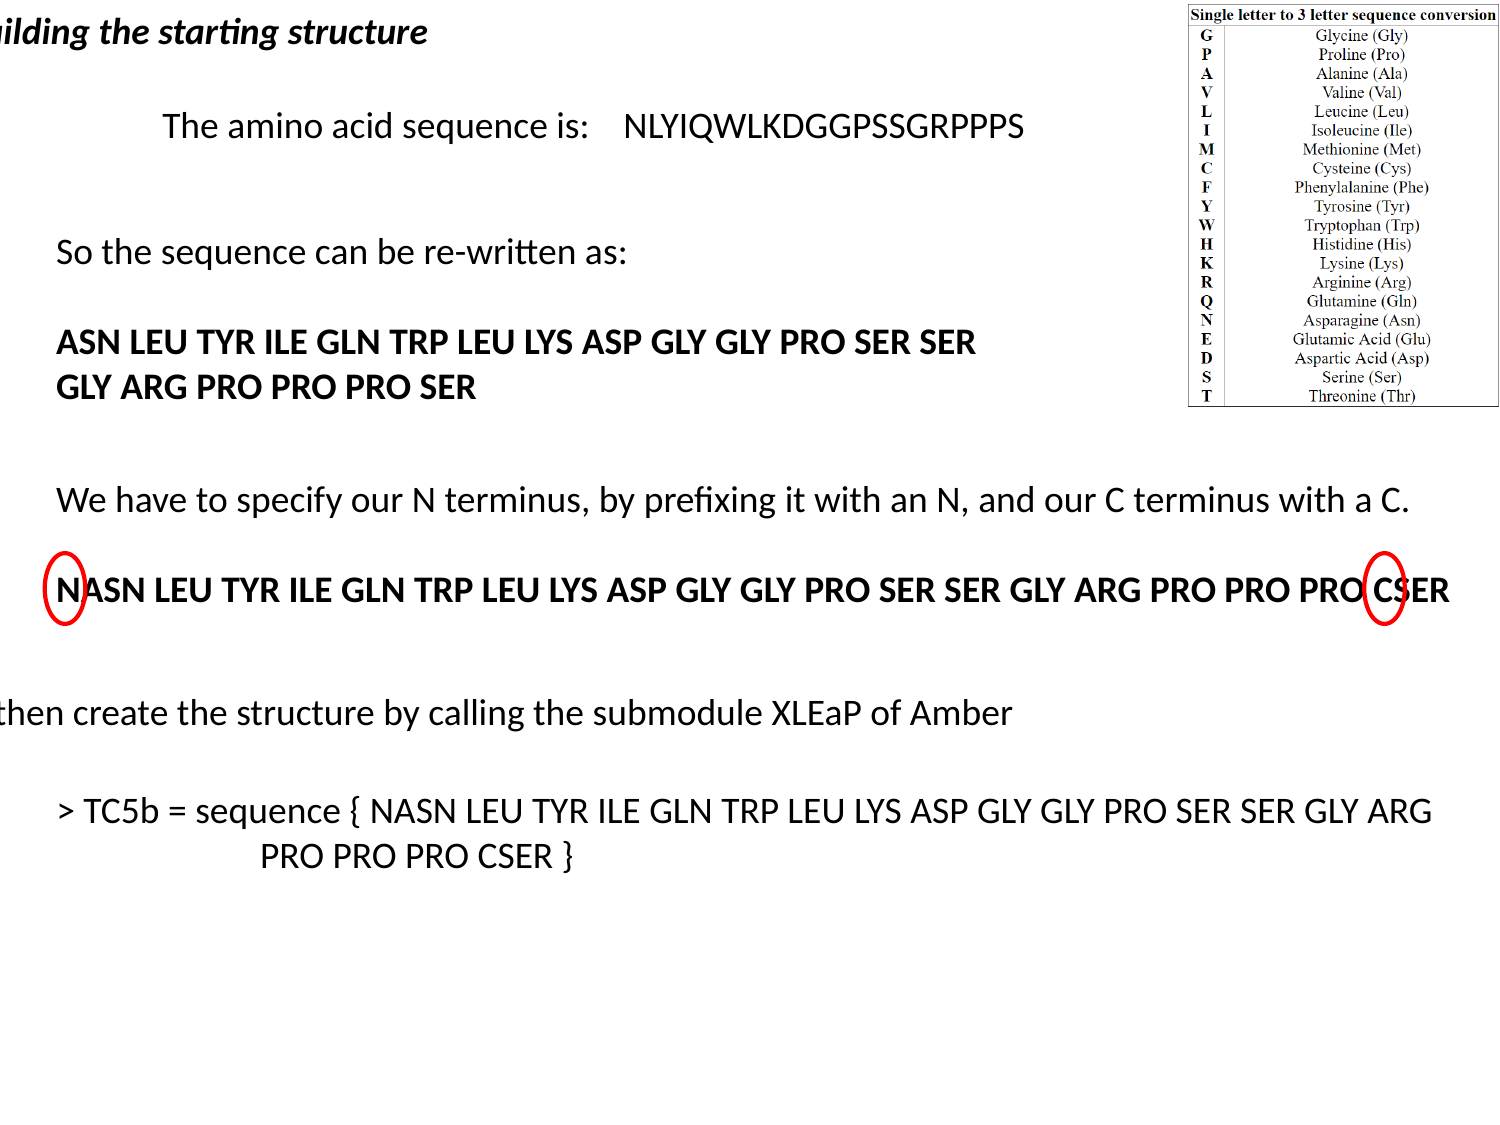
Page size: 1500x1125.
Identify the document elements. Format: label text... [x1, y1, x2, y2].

text_box > TC5b = sequence { NASN LEU TYR ILE GLN TRP LEU LYS ASP GLY GLY PRO SER SER GLY ARG PRO PRO PRO CSER } [41, 778, 1465, 928]
text_box We then create the structure by calling the submodule XLEaP of Amber [0, 680, 1290, 741]
text_box [1362, 551, 1407, 627]
text_box 1: Building the starting structure [0, 0, 642, 60]
text_box We have to specify our N terminus, by prefixing it with an N, and our C terminus with a C. NASN LEU TYR ILE GLN TRP LEU LYS ASP GLY GLY PRO SER SER GLY ARG PRO PRO PRO CSER [41, 468, 1500, 708]
text_box The amino acid sequence is: NLYIQWLKDGGPSSGRPPPS [147, 94, 1178, 199]
text_box So the sequence can be re-written as: ASN LEU TYR ILE GLN TRP LEU LYS ASP GLY GLY PRO SER SER GLY ARG PRO PRO PRO SER [41, 219, 1022, 468]
picture [1183, 0, 1500, 410]
text_box [42, 551, 88, 627]
